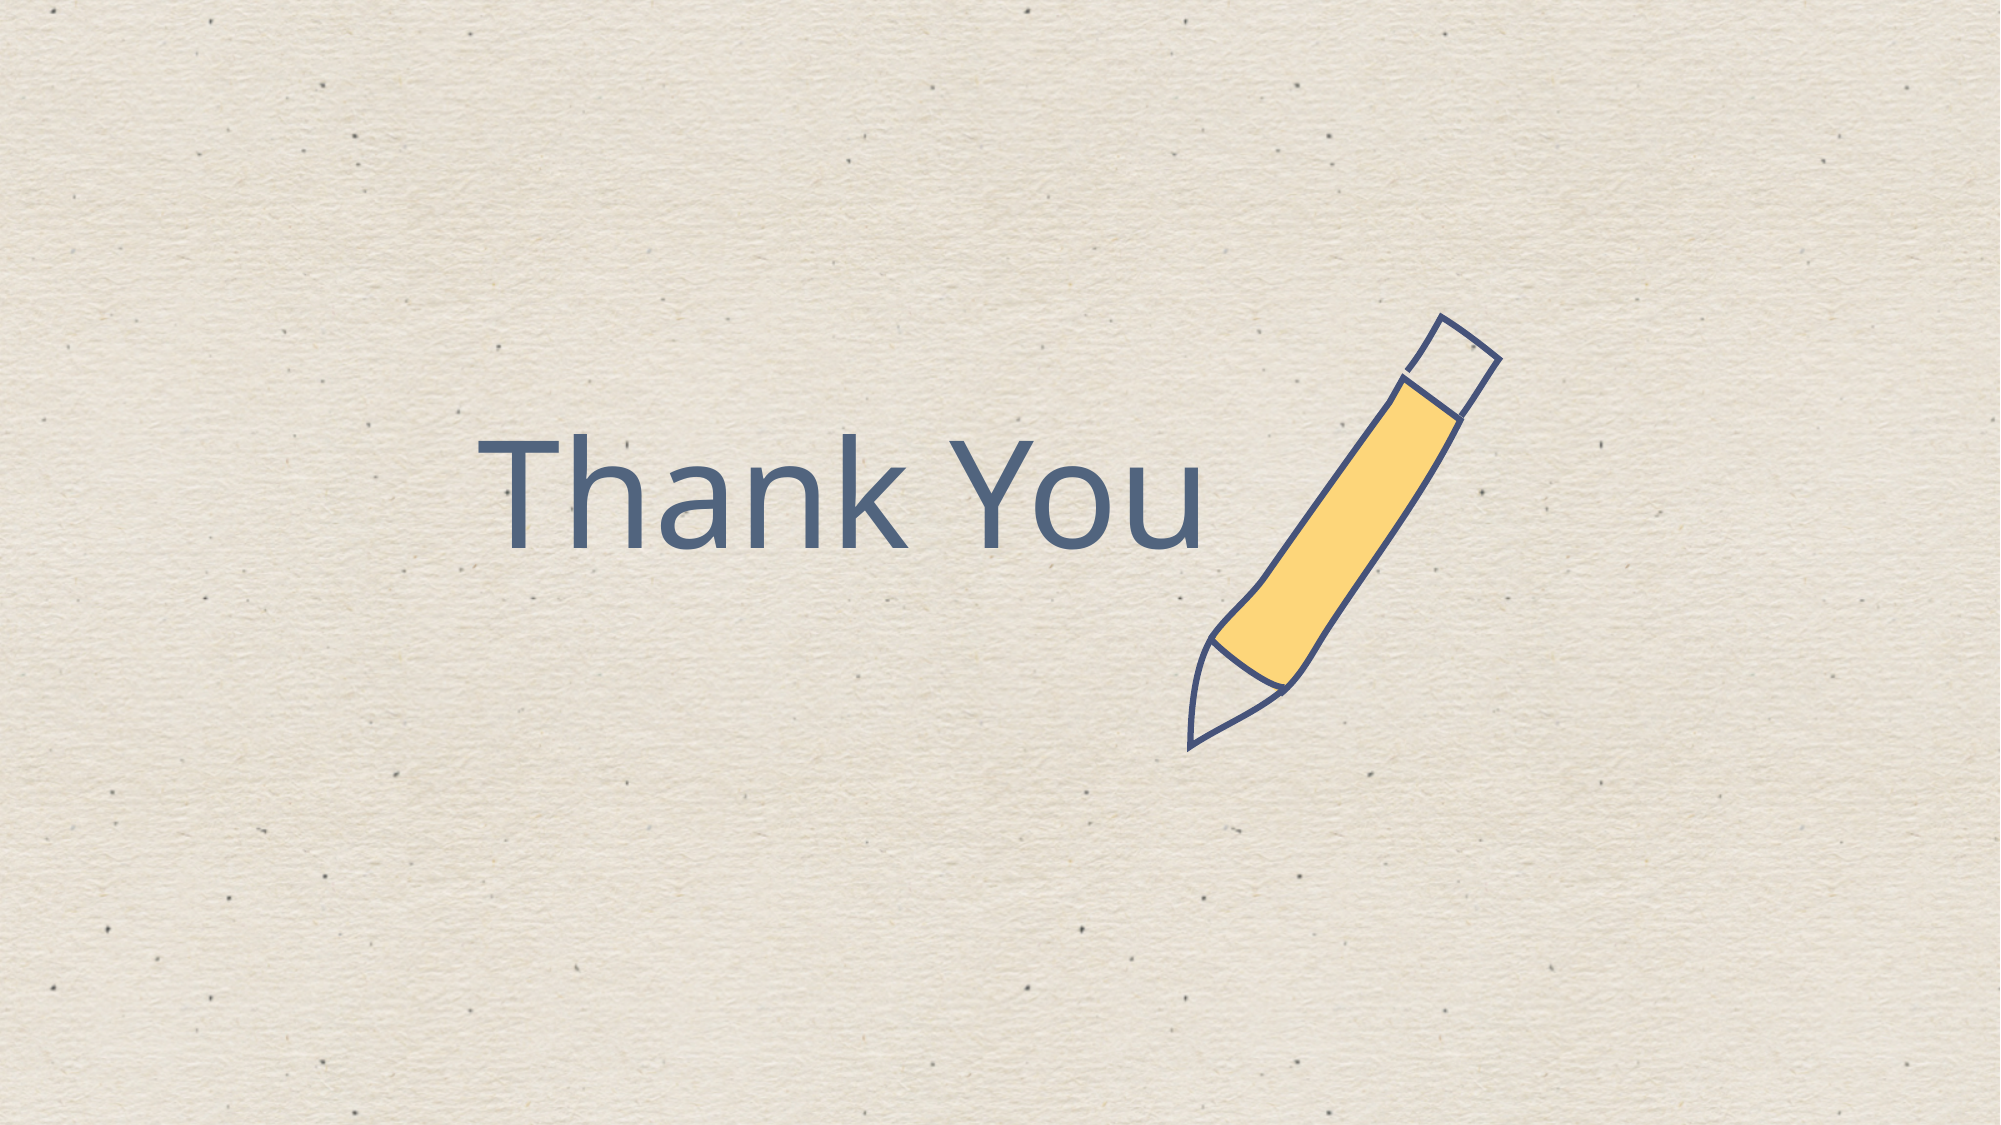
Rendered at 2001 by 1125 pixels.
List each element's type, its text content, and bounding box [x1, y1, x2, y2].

text_box Thank You [463, 391, 1285, 587]
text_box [1285, 296, 1383, 793]
picture [0, 0, 2000, 1125]
